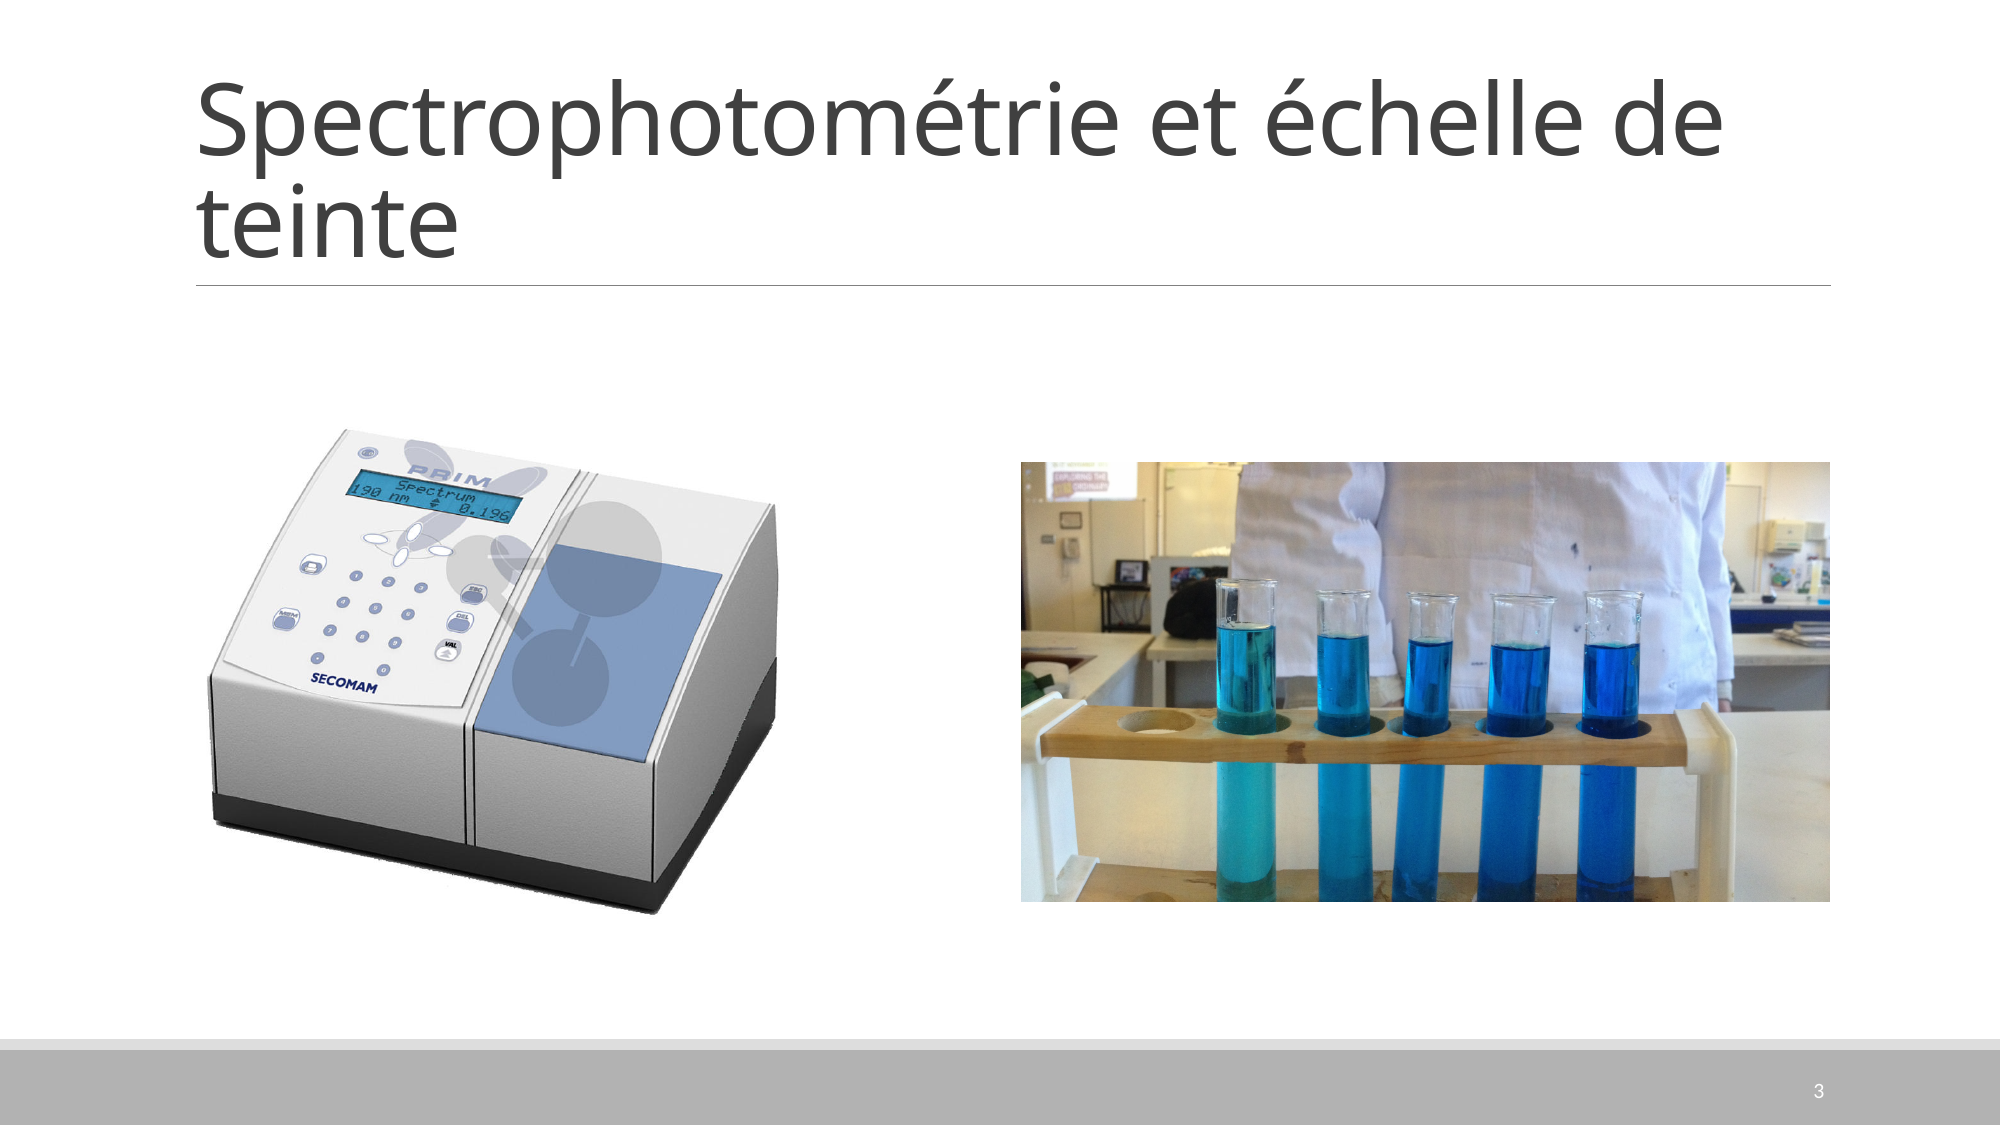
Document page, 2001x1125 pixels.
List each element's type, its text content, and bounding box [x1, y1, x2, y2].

title Spectrophotométrie et échelle de teinte [180, 47, 1830, 285]
picture [179, 354, 815, 990]
slide_number 3 [1624, 1059, 1840, 1120]
picture [1020, 461, 1831, 902]
